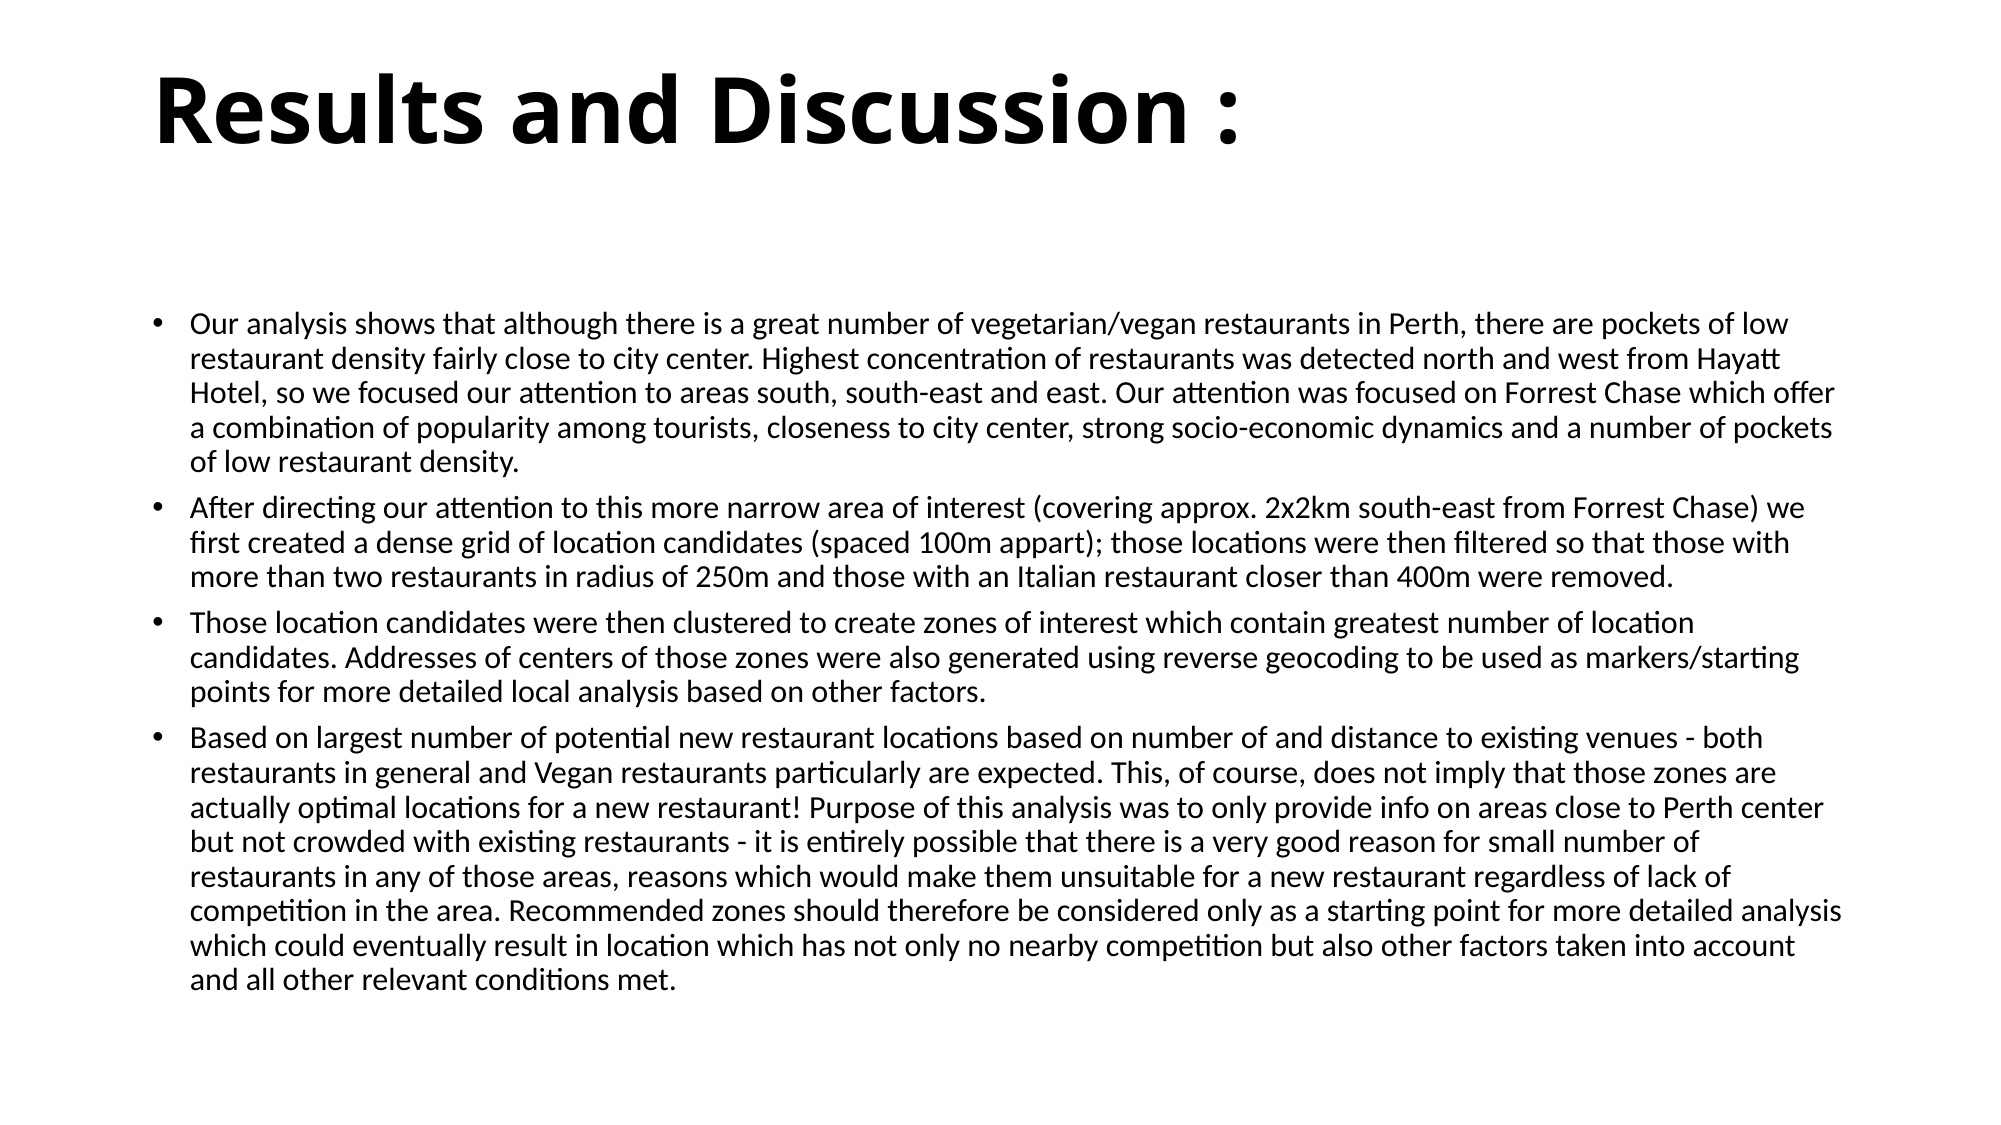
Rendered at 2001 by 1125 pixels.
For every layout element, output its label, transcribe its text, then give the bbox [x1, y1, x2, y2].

list Our analysis shows that although there is a great number of vegetarian/vegan restaurants in Perth, there are pockets of low restaurant density fairly close to city center. Highest concentration of restaurants was detected north and west from Hayatt Hotel, so we focused our attention to areas south, south-east and east. Our attention was focused on Forrest Chase which offer a combination of popularity among tourists, closeness to city center, strong socio-economic dynamics and a number of pockets of low restaurant density. After directing our attention to this more narrow area of interest (covering approx. 2x2km south-east from Forrest Chase) we first created a dense grid of location candidates (spaced 100m appart); those locations were then filtered so that those with more than two restaurants in radius of 250m and those with an Italian restaurant closer than 400m were removed. Those location candidates were then clustered to create zones of interest which contain greatest number of location candidates. Addresses of centers of those zones were also generated using reverse geocoding to be used as markers/starting points for more detailed local analysis based on other factors. Based on largest number of potential new restaurant locations based on number of and distance to existing venues - both restaurants in general and Vegan restaurants particularly are expected. This, of course, does not imply that those zones are actually optimal locations for a new restaurant! Purpose of this analysis was to only provide info on areas close to Perth center but not crowded with existing restaurants - it is entirely possible that there is a very good reason for small number of restaurants in any of those areas, reasons which would make them unsuitable for a new restaurant regardless of lack of competition in the area. Recommended zones should therefore be considered only as a starting point for more detailed analysis which could eventually result in location which has not only no nearby competition but also other factors taken into account and all other relevant conditions met. [137, 299, 1863, 1014]
title Results and Discussion : [137, 59, 1863, 278]
